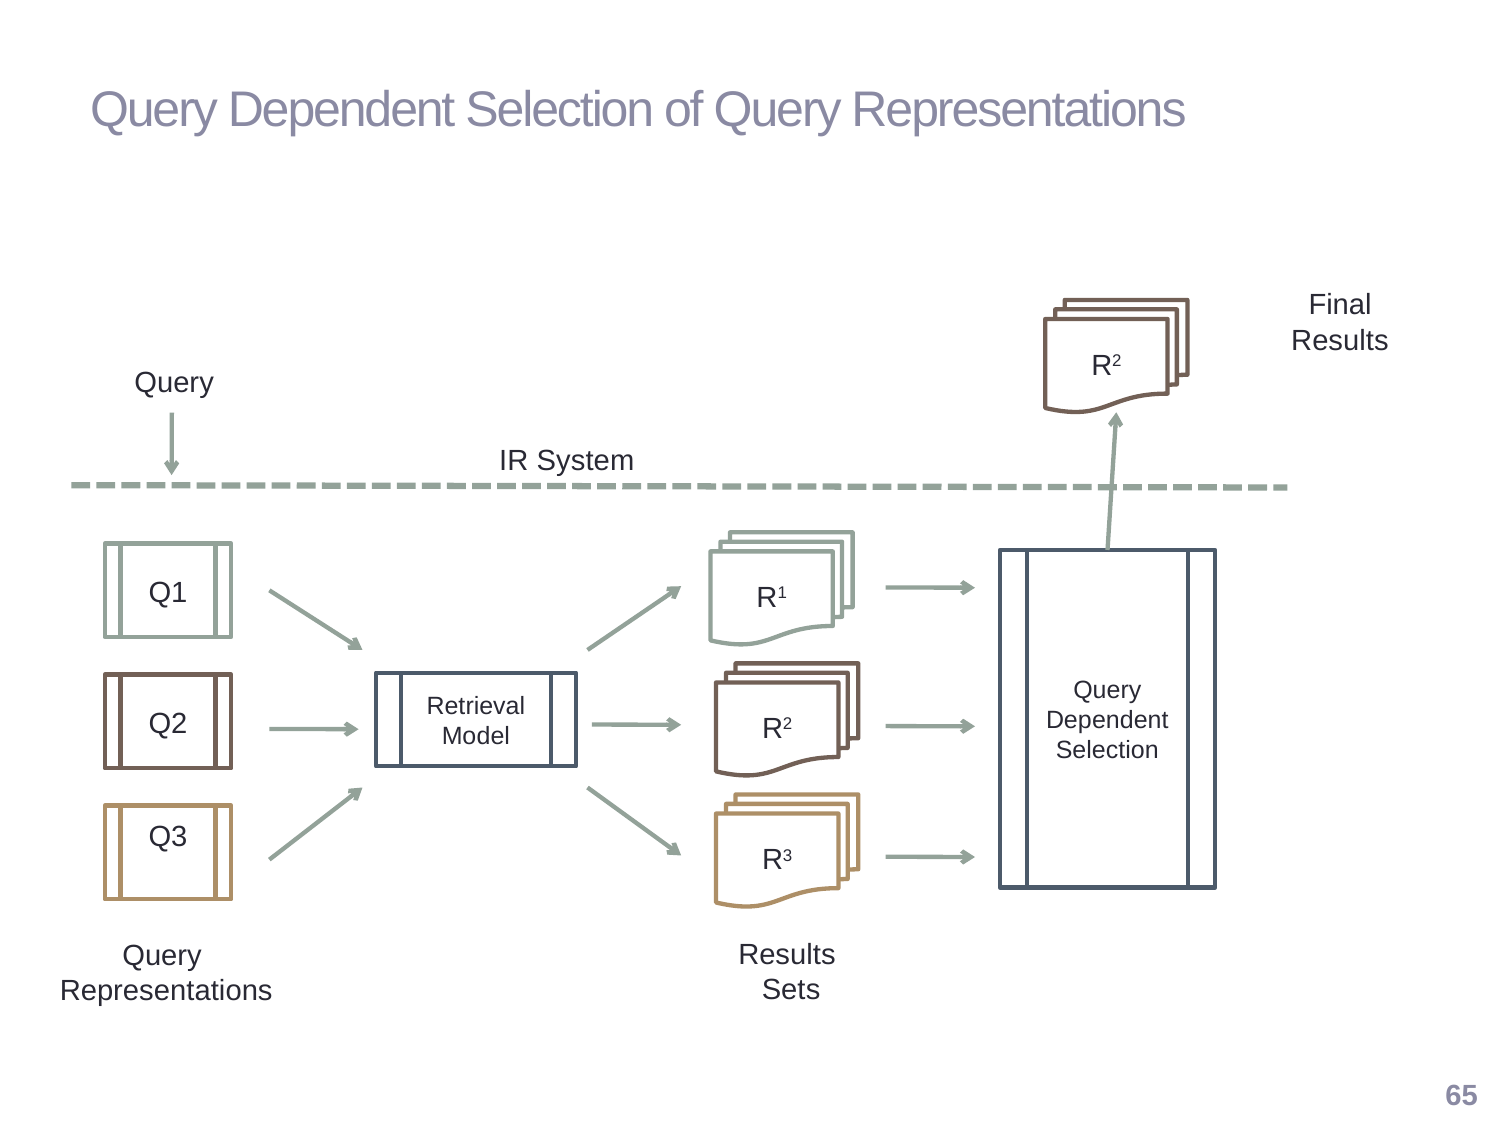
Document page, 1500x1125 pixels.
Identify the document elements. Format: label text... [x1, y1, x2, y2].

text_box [119, 355, 251, 476]
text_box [587, 787, 682, 856]
text_box IR System [484, 433, 786, 482]
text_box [0, 543, 396, 1016]
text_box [587, 585, 682, 651]
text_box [269, 787, 363, 860]
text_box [999, 278, 1500, 888]
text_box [269, 590, 363, 651]
text_box Retrieval Model [404, 671, 559, 768]
title Query Dependent Selection of Query Representations [75, 12, 1425, 200]
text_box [71, 484, 1288, 488]
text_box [562, 532, 1021, 1014]
slide_number 65 [1404, 1066, 1493, 1121]
